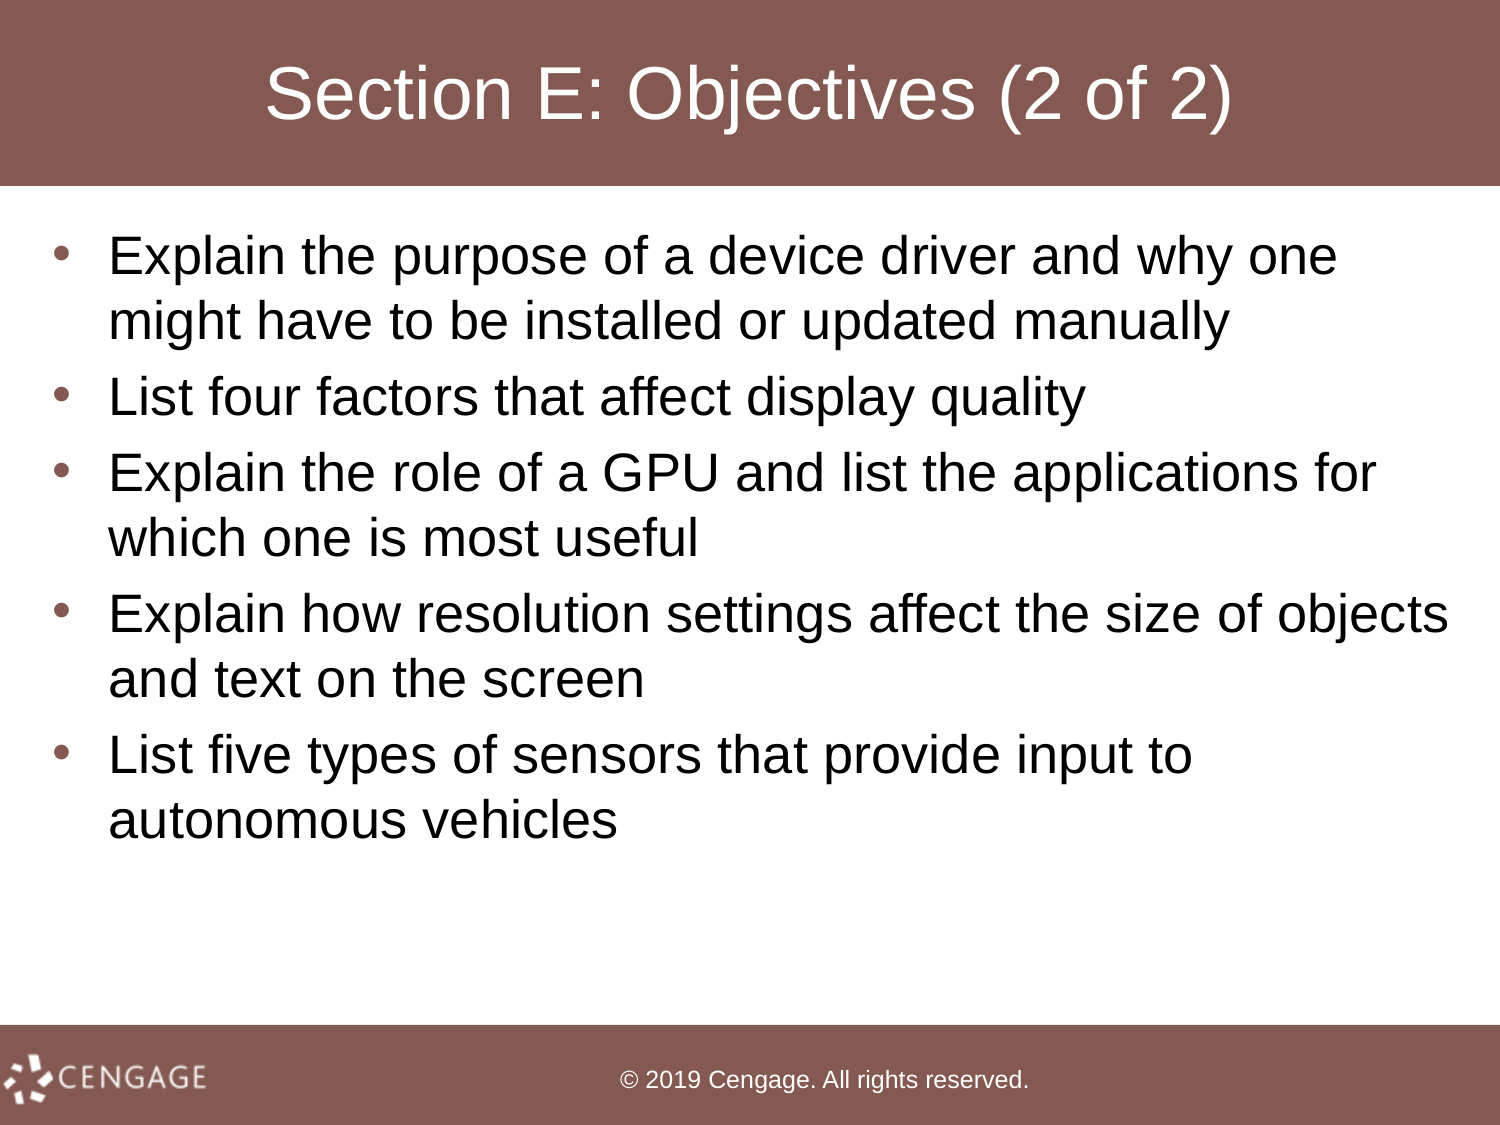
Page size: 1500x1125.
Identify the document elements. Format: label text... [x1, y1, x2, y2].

title Section E: Objectives (2 of 2) [75, 4, 1425, 175]
picture [0, 1051, 211, 1106]
list Explain the purpose of a device driver and why one might have to be installed or updated manually List four factors that affect display quality Explain the role of a GPU and list the applications for which one is most useful Explain how resolution settings affect the size of objects and text on the screen List five types of sensors that provide input to autonomous vehicles [37, 212, 1475, 1005]
